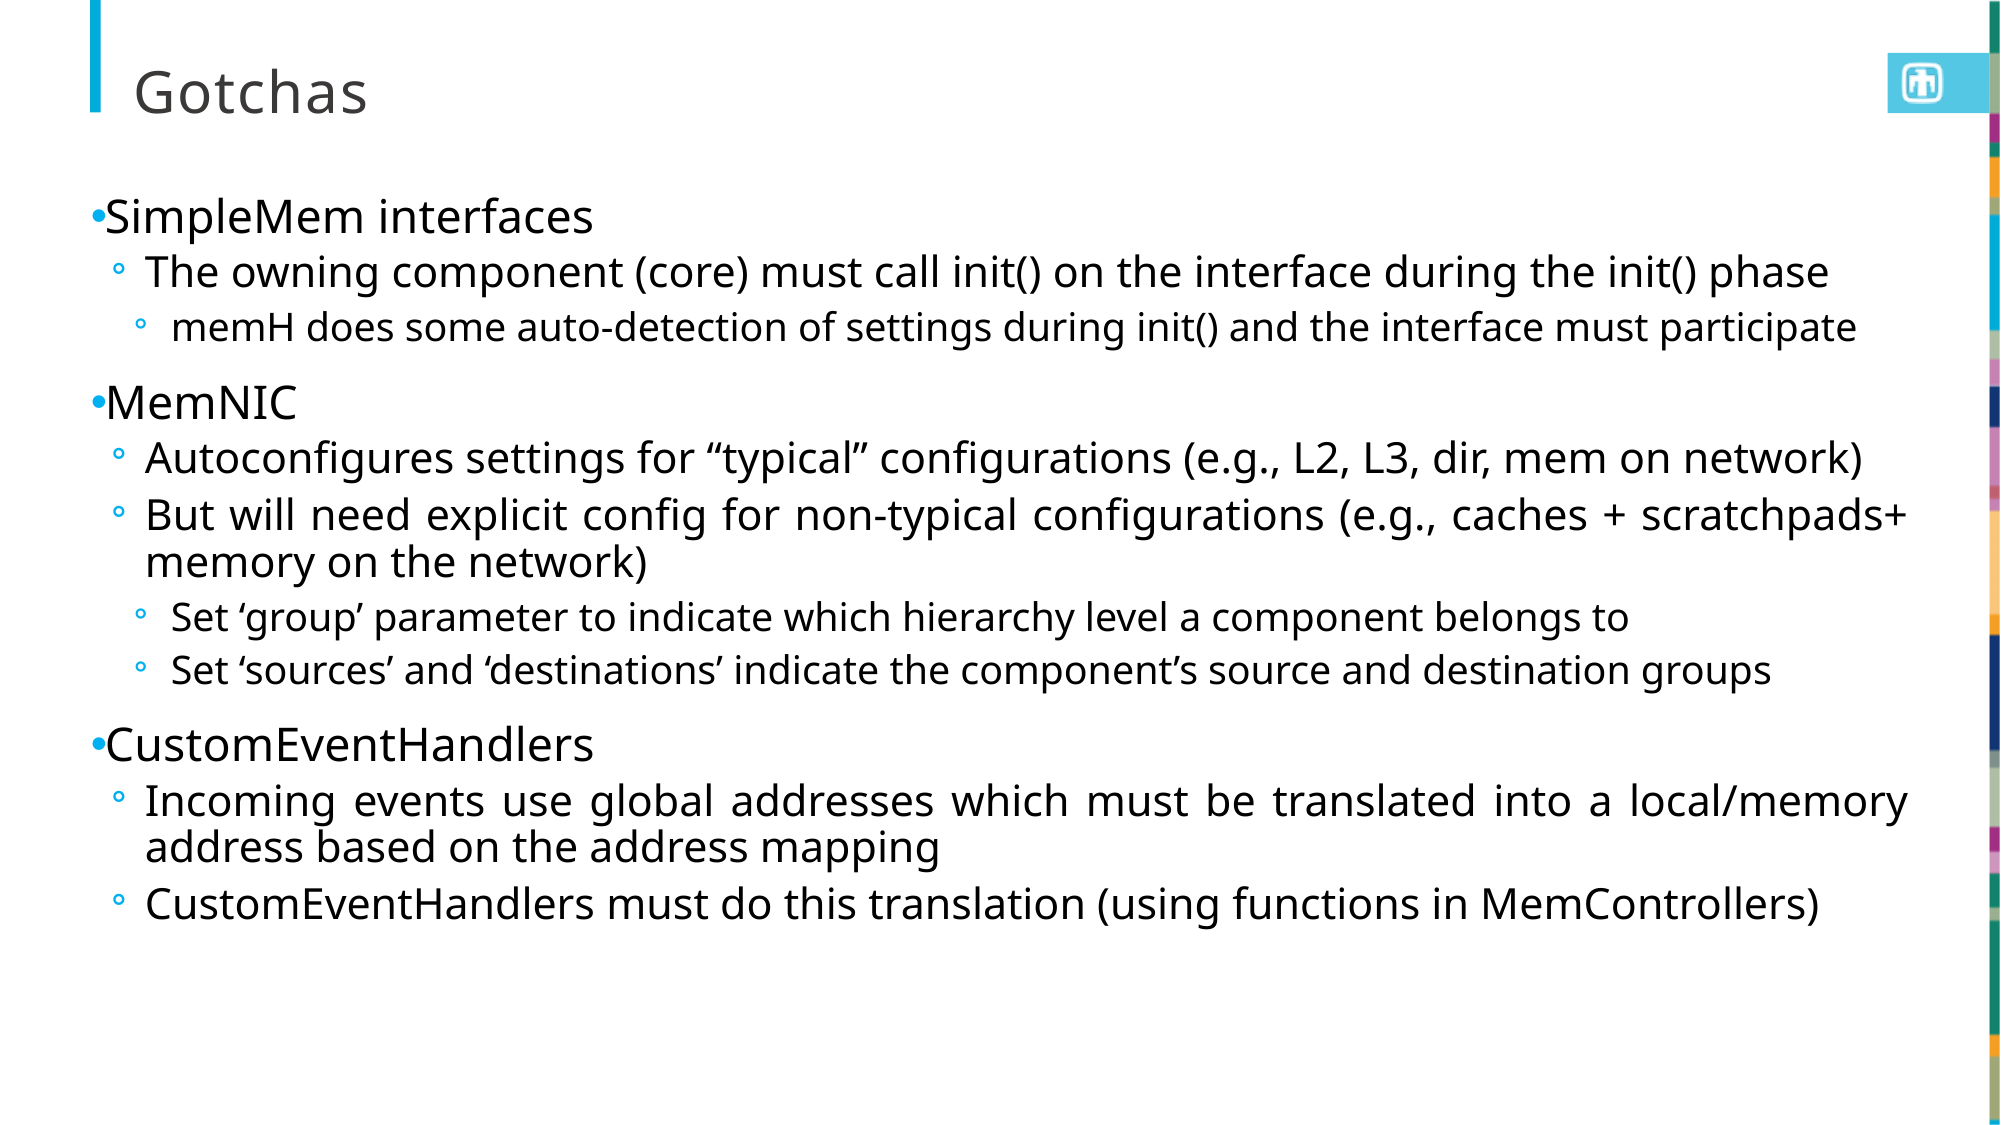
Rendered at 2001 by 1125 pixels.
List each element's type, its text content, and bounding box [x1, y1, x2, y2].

picture [1901, 62, 1944, 104]
title Gotchas [118, 39, 1769, 133]
picture [1990, 1, 1999, 215]
picture [1990, 330, 1999, 1120]
list SimpleMem interfaces The owning component (core) must call init() on the interface during the init() phase memH does some auto-detection of settings during init() and the interface must participate MemNIC Autoconfigures settings for “typical” configurations (e.g., L2, L3, dir, mem on network) But will need explicit config for non-typical configurations (e.g., caches + scratchpads+ memory on the network) Set ‘group’ parameter to indicate which hierarchy level a component belongs to Set ‘sources’ and ‘destinations’ indicate the component’s source and destination groups CustomEventHandlers Incoming events use global addresses which must be translated into a local/memory address based on the address mapping CustomEventHandlers must do this translation (using functions in MemControllers) [90, 185, 1910, 1030]
